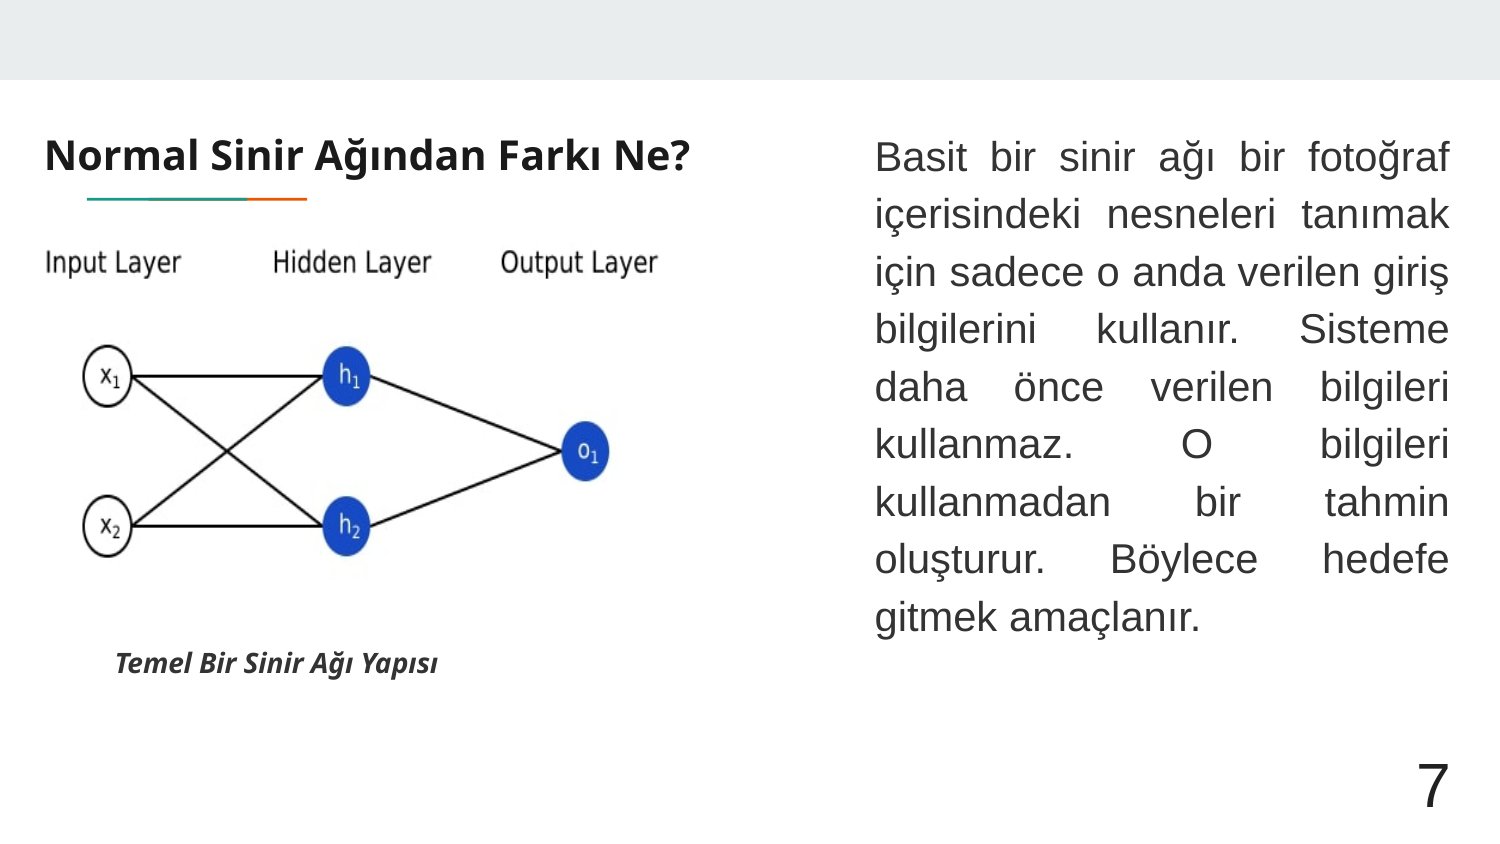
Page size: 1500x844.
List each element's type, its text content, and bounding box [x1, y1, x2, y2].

text_box 7 [1401, 729, 1490, 835]
title Normal Sinir Ağından Farkı Ne? [29, 106, 828, 195]
list Temel Bir Sinir Ağı Yapısı [99, 625, 681, 714]
list Basit bir sinir ağı bir fotoğraf içerisindeki nesneleri tanımak için sadece o anda verilen giriş bilgilerini kullanır. Sisteme daha önce verilen bilgileri kullanmaz. O bilgileri kullanmadan bir tahmin oluşturur. Böylece hedefe gitmek amaçlanır. [859, 106, 1466, 820]
picture [24, 219, 681, 595]
